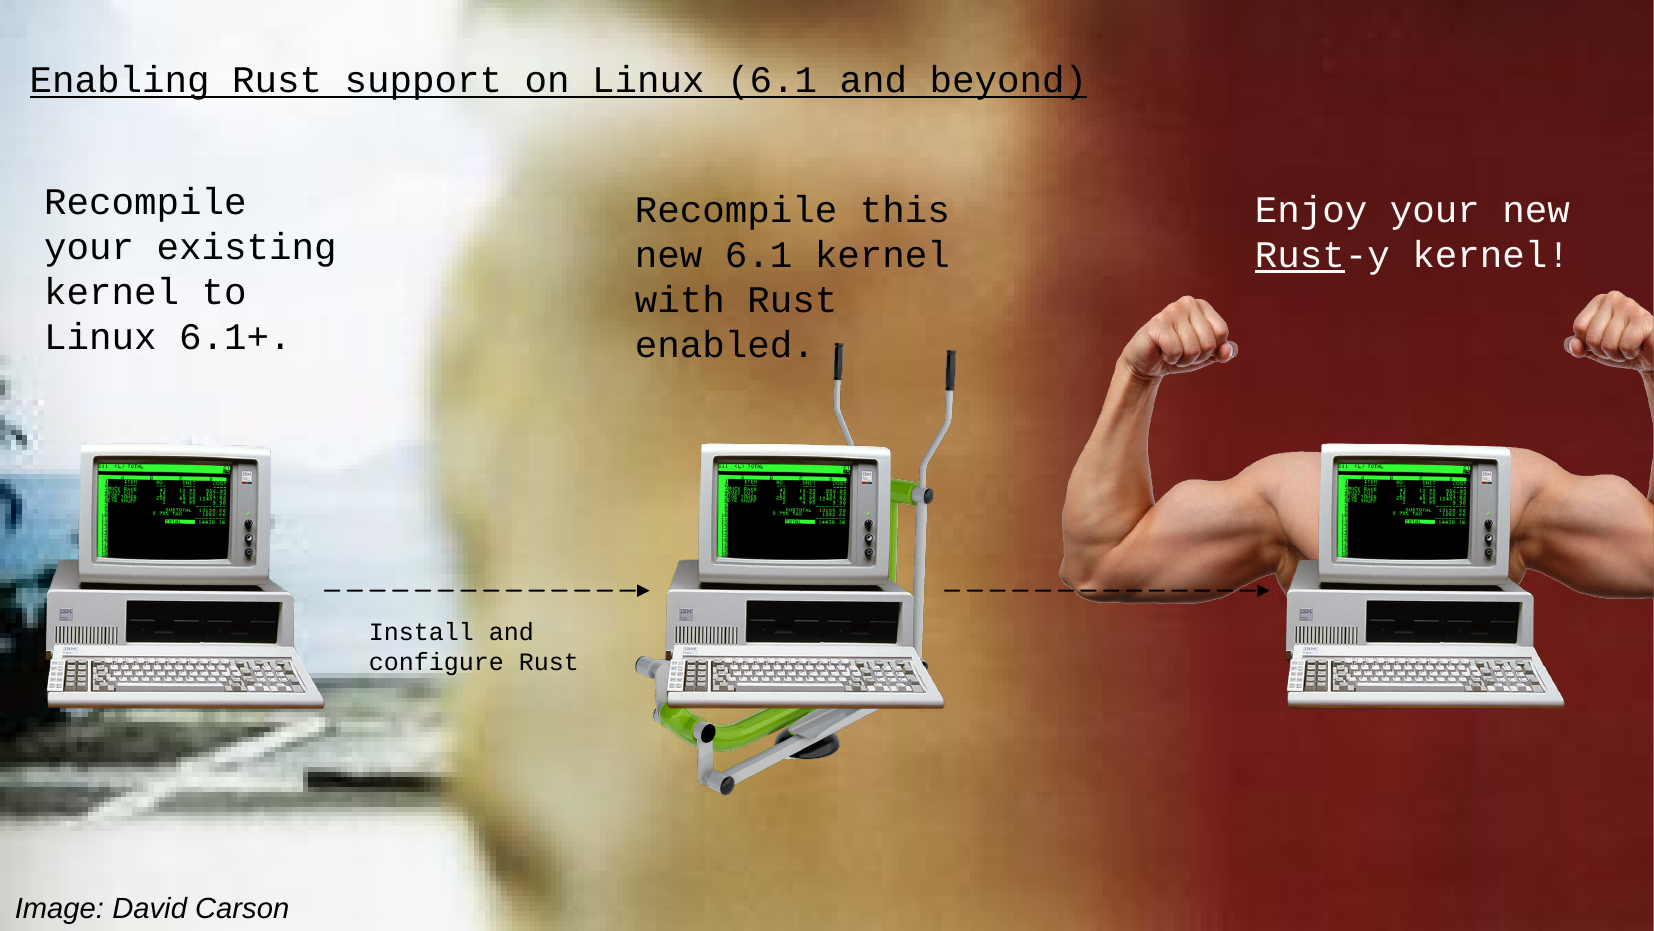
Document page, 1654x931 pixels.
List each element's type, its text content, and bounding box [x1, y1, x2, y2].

text_box Recompile your existing kernel to Linux 6.1+. [29, 169, 355, 355]
title Enabling Rust support on Linux (6.1 and beyond) [29, 0, 1518, 156]
picture [0, 0, 1654, 931]
text_box Recompile this new 6.1 kernel with Rust enabled. [620, 177, 1034, 323]
text_box Install and configure Rust [354, 607, 478, 680]
text_box Image: David Carson [0, 882, 305, 930]
text_box Enjoy your new Rust-y kernel! [1240, 177, 1624, 320]
